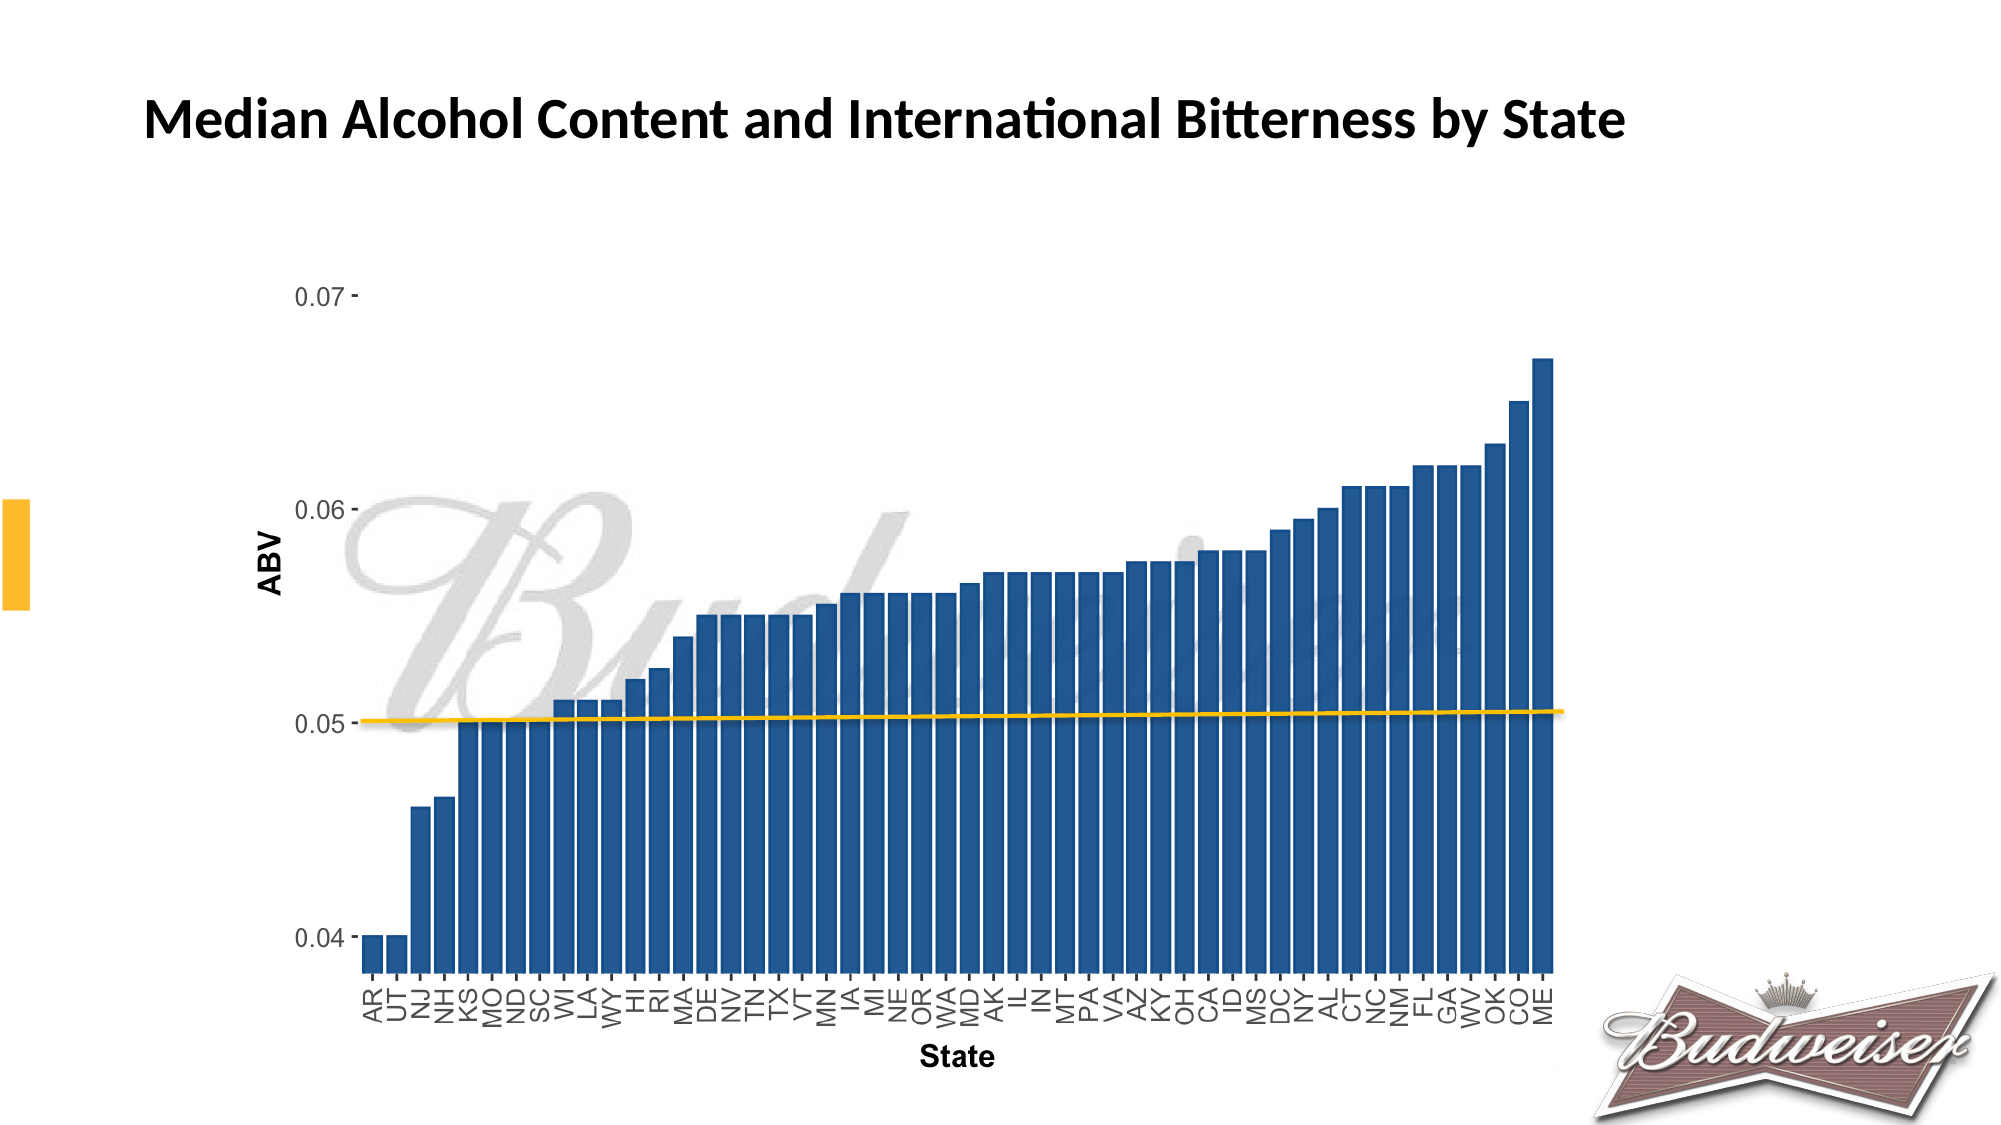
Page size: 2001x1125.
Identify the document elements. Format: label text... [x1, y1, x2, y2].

text_box Median Alcohol Content and International Bitterness by State [128, 72, 1683, 158]
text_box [360, 711, 1565, 722]
picture [247, 158, 1565, 1076]
picture [1593, 972, 2000, 1125]
picture [0, 495, 35, 615]
